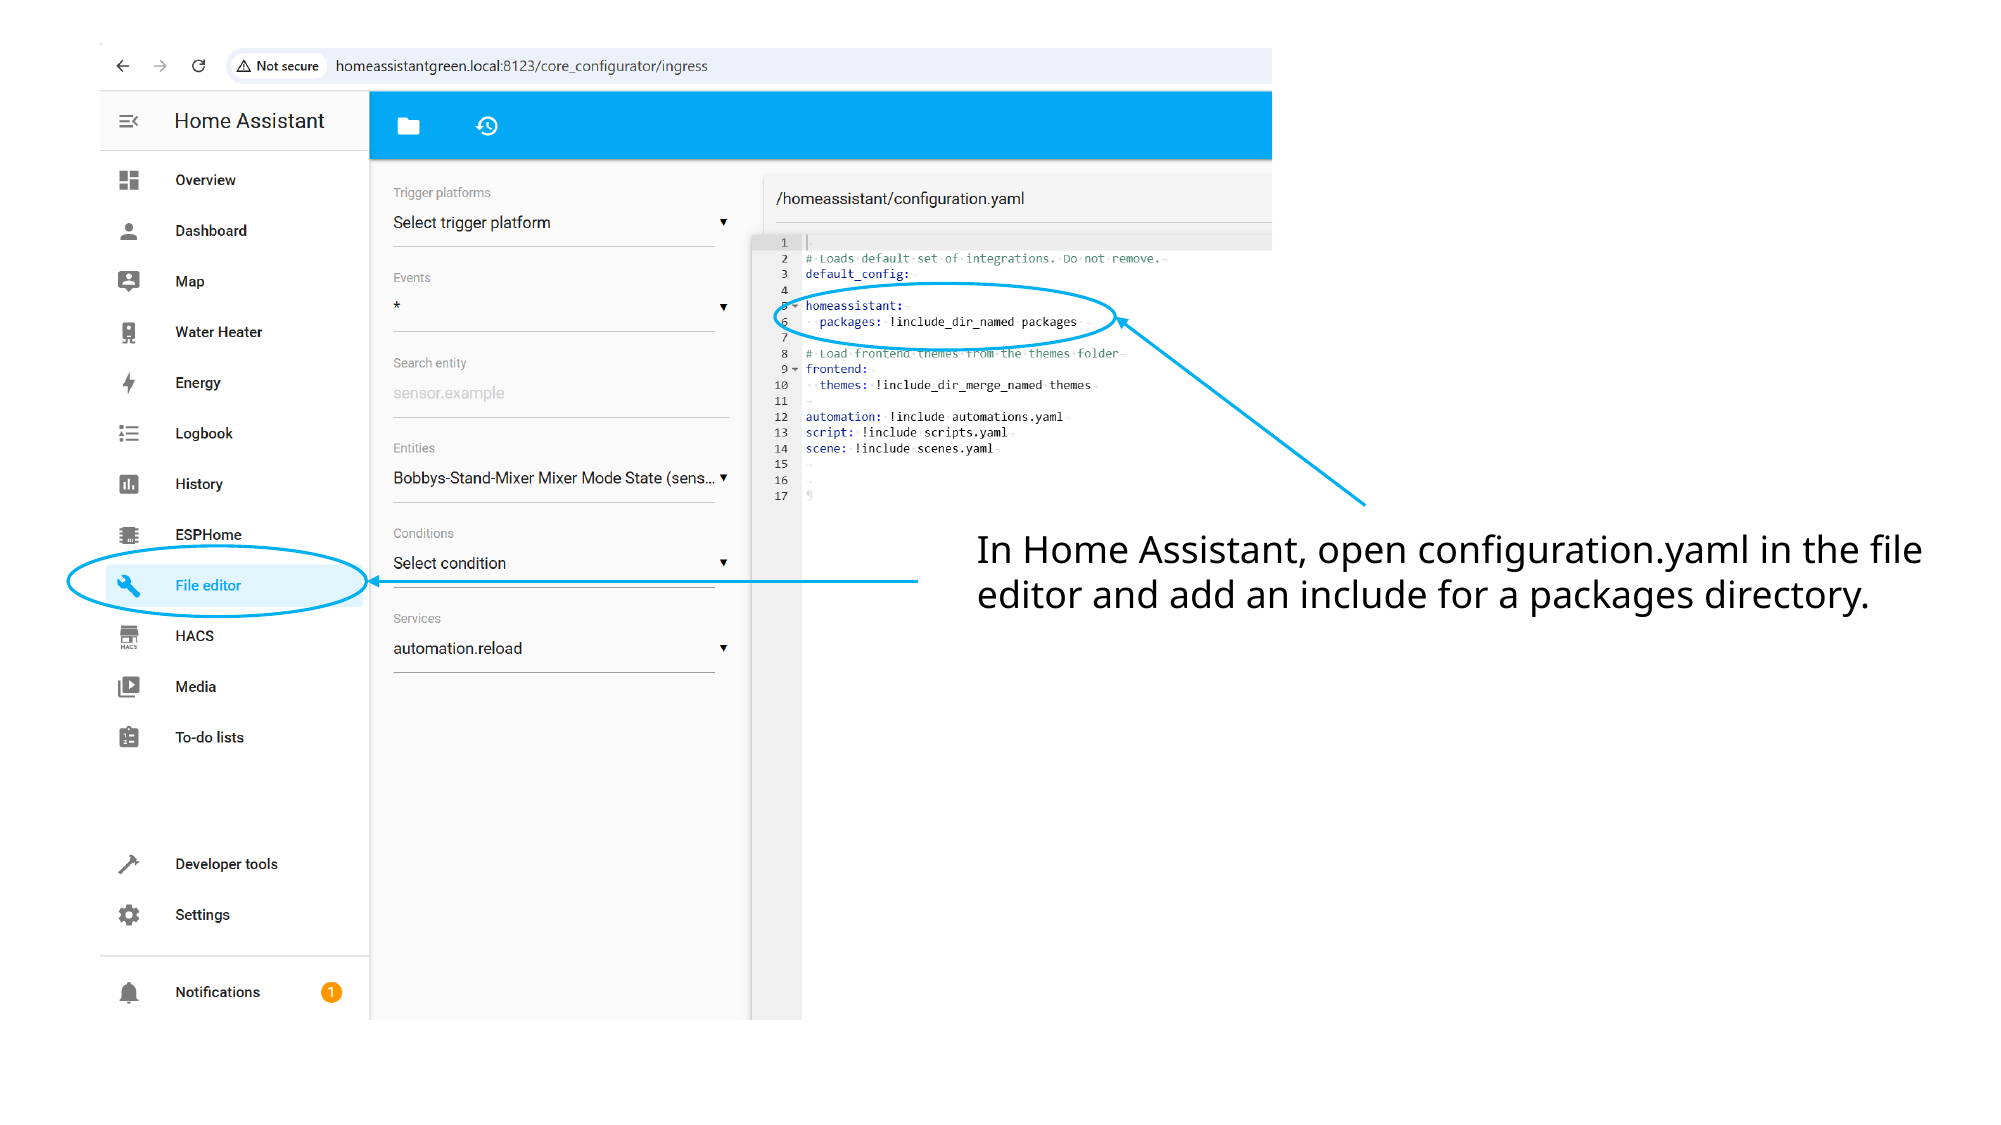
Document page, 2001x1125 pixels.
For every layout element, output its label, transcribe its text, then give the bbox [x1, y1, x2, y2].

picture [398, 118, 419, 134]
picture [99, 548, 364, 614]
picture [777, 286, 1113, 348]
text_box [66, 557, 99, 605]
text_box In Home Assistant, open configuration.yaml in the file editor and add an include for a packages directory. [1273, 518, 1962, 623]
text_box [1114, 316, 1366, 507]
picture [99, 42, 1273, 1020]
